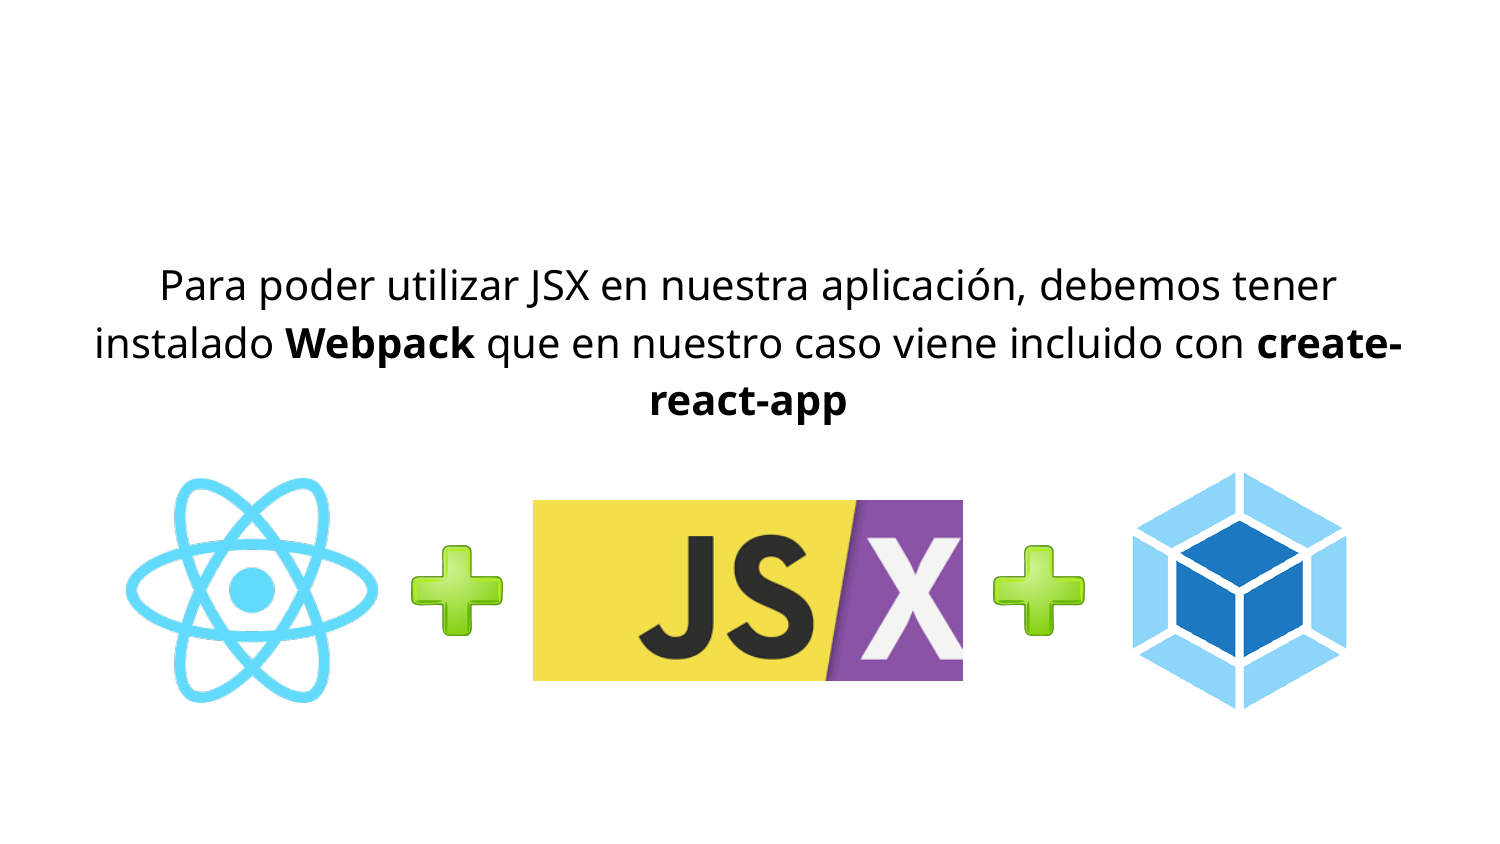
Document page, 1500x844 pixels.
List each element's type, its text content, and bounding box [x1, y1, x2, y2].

picture [122, 478, 382, 703]
text_box Para poder utilizar JSX en nuestra aplicación, debemos tener instalado Webpack que en nuestro caso viene incluido con create-react-app [65, 129, 1432, 529]
picture [411, 544, 504, 637]
picture [992, 544, 1085, 637]
picture [533, 500, 963, 681]
picture [1102, 453, 1377, 728]
